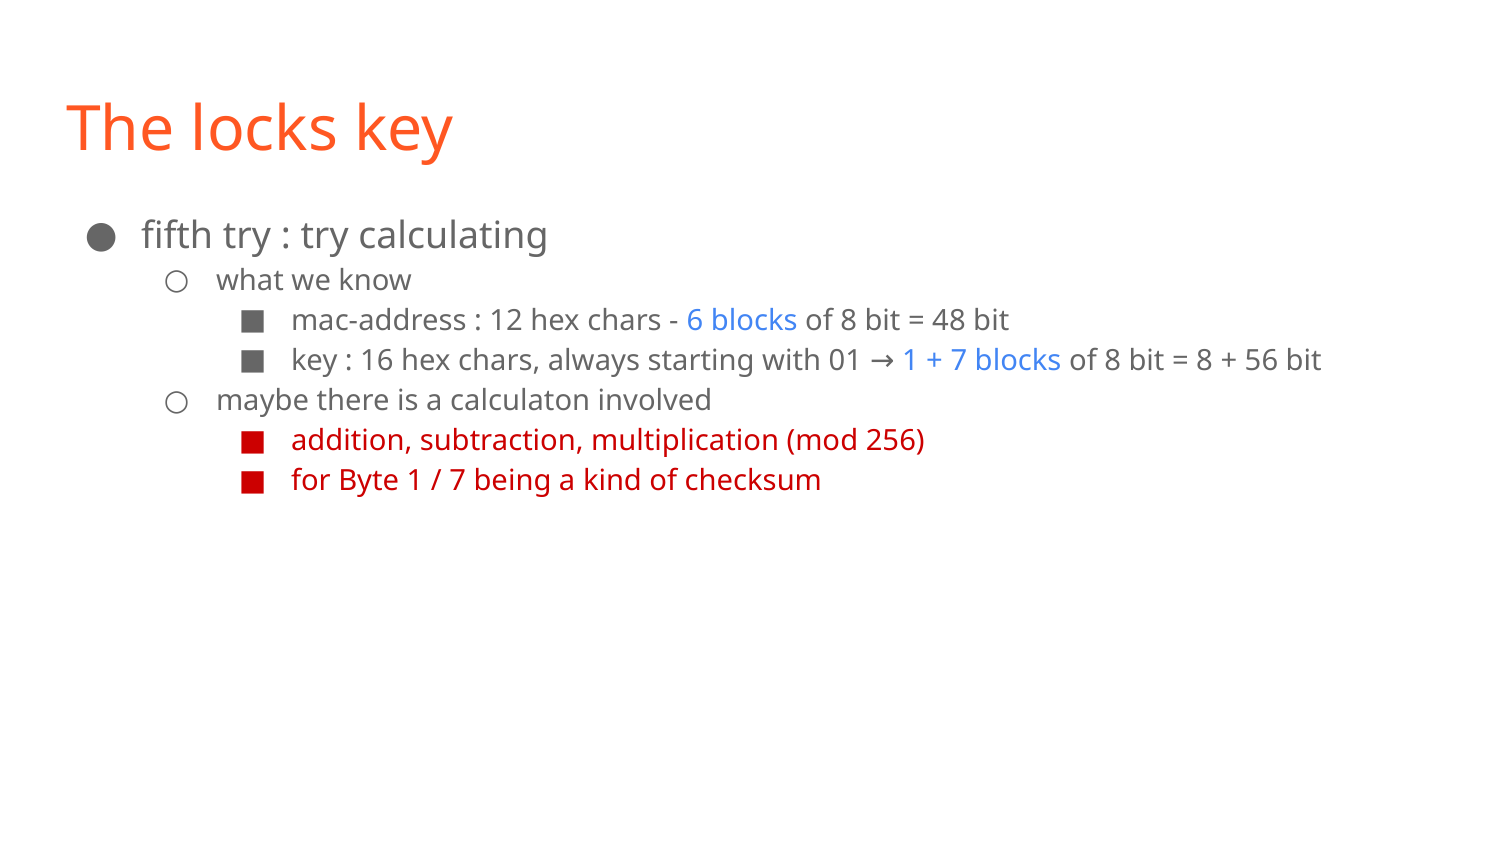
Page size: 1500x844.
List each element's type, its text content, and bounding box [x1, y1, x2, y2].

list fifth try : try calculating what we know mac-address : 12 hex chars - 6 blocks of 8 bit = 48 bit key : 16 hex chars, always starting with 01 → 1 + 7 blocks of 8 bit = 8 + 56 bit maybe there is a calculaton involved addition, subtraction, multiplication (mod 256) for Byte 1 / 7 being a kind of checksum [51, 189, 1449, 750]
title The locks key [51, 72, 1449, 167]
